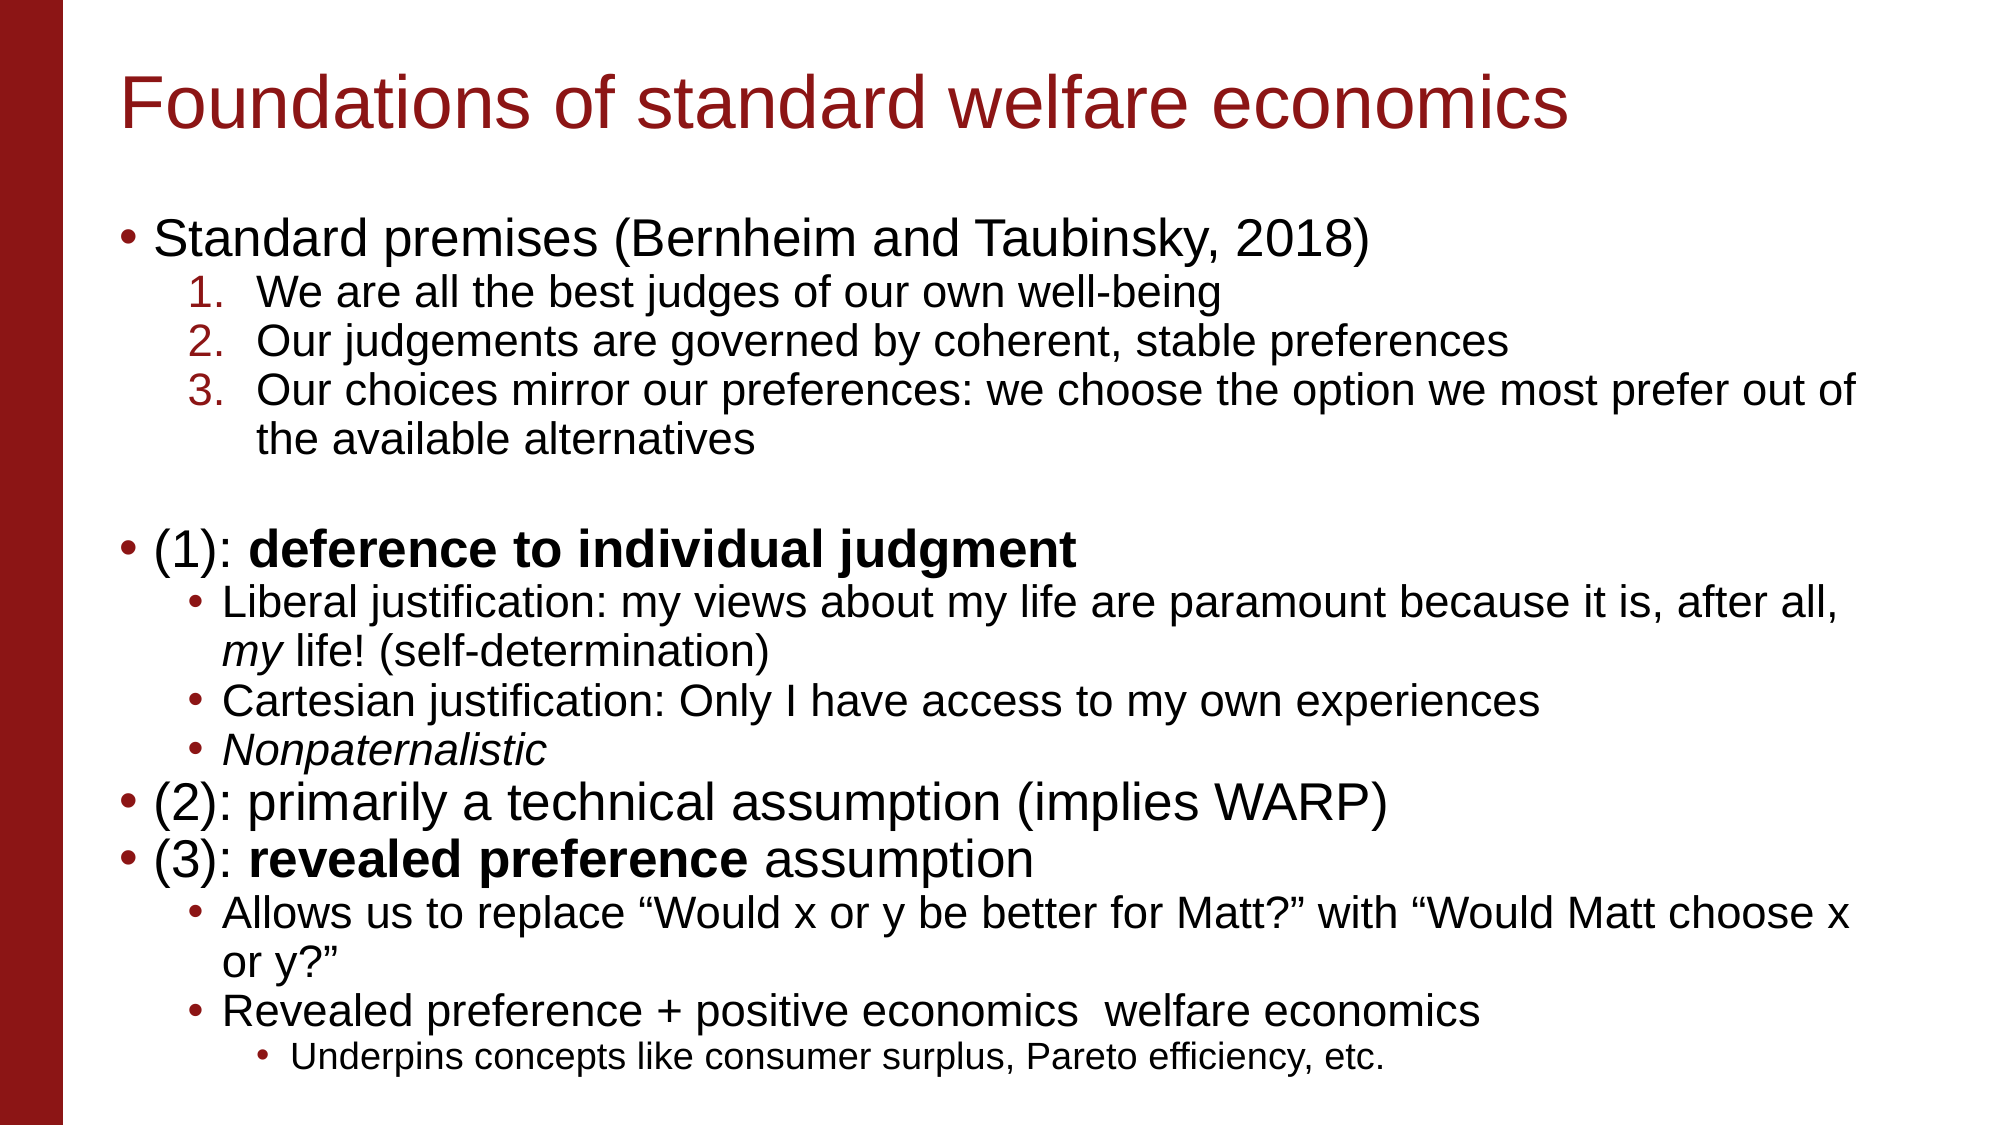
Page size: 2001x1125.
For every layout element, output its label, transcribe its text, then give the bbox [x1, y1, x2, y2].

title Foundations of standard welfare economics [104, 56, 1907, 157]
